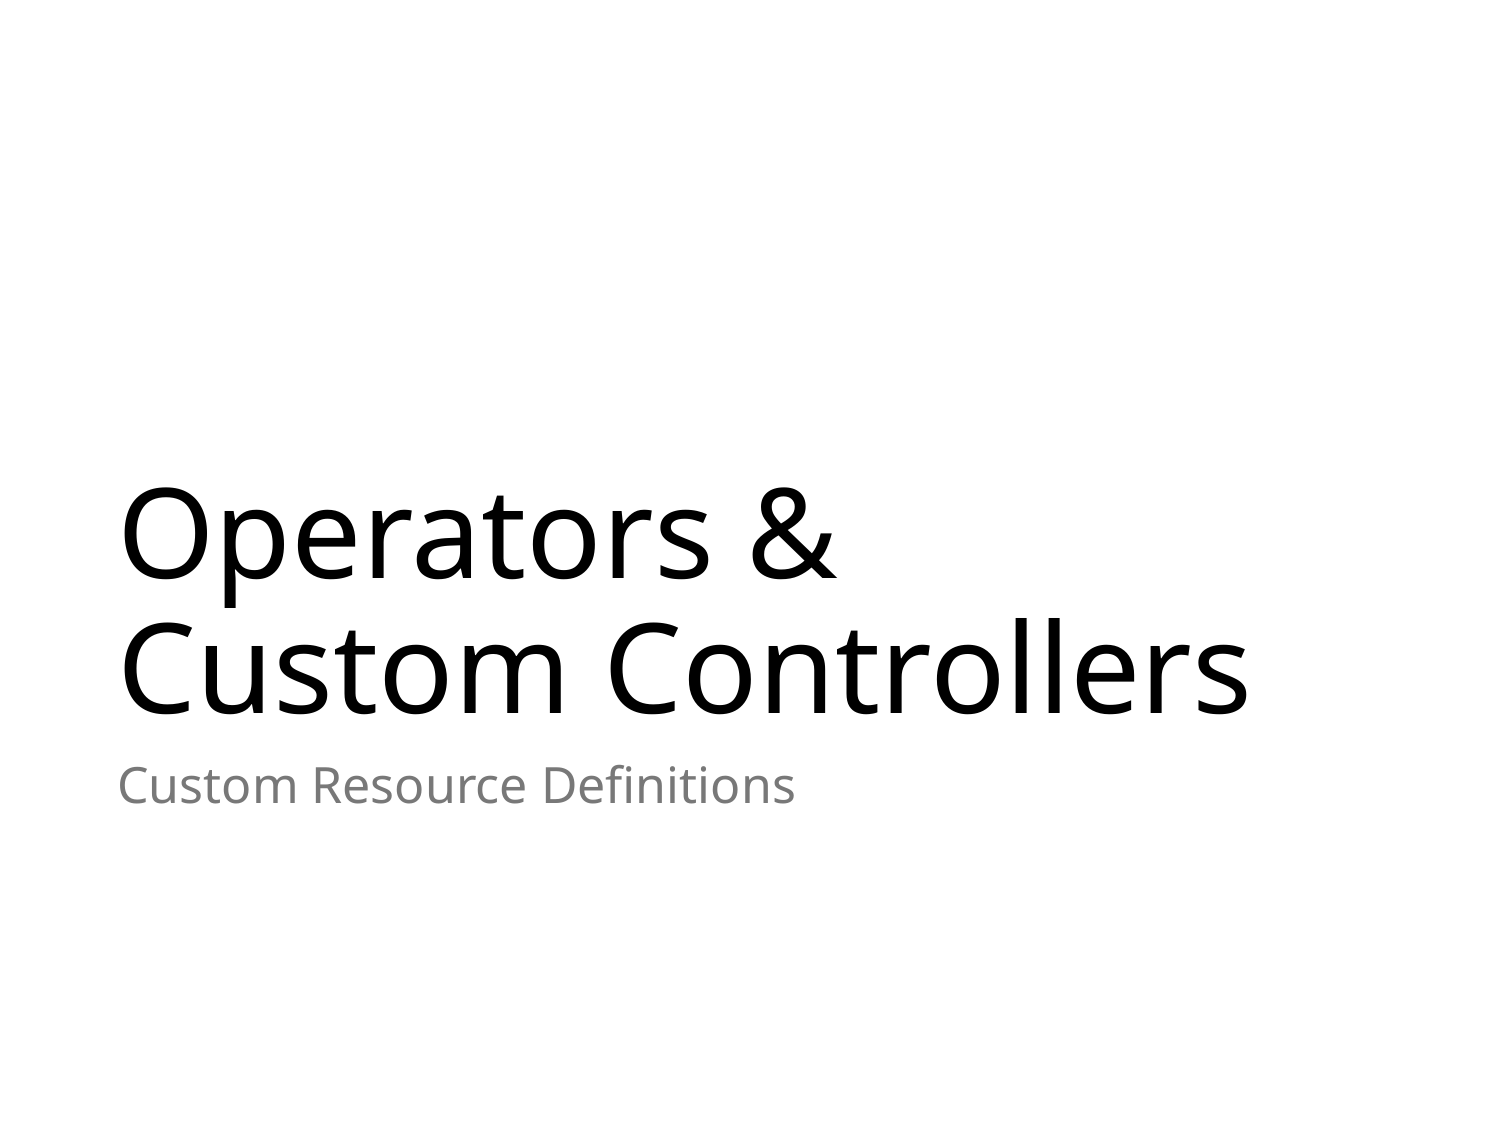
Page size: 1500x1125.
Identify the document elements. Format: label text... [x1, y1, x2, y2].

title Operators & Custom Controllers [102, 280, 1397, 749]
list Custom Resource Definitions [102, 752, 1397, 999]
